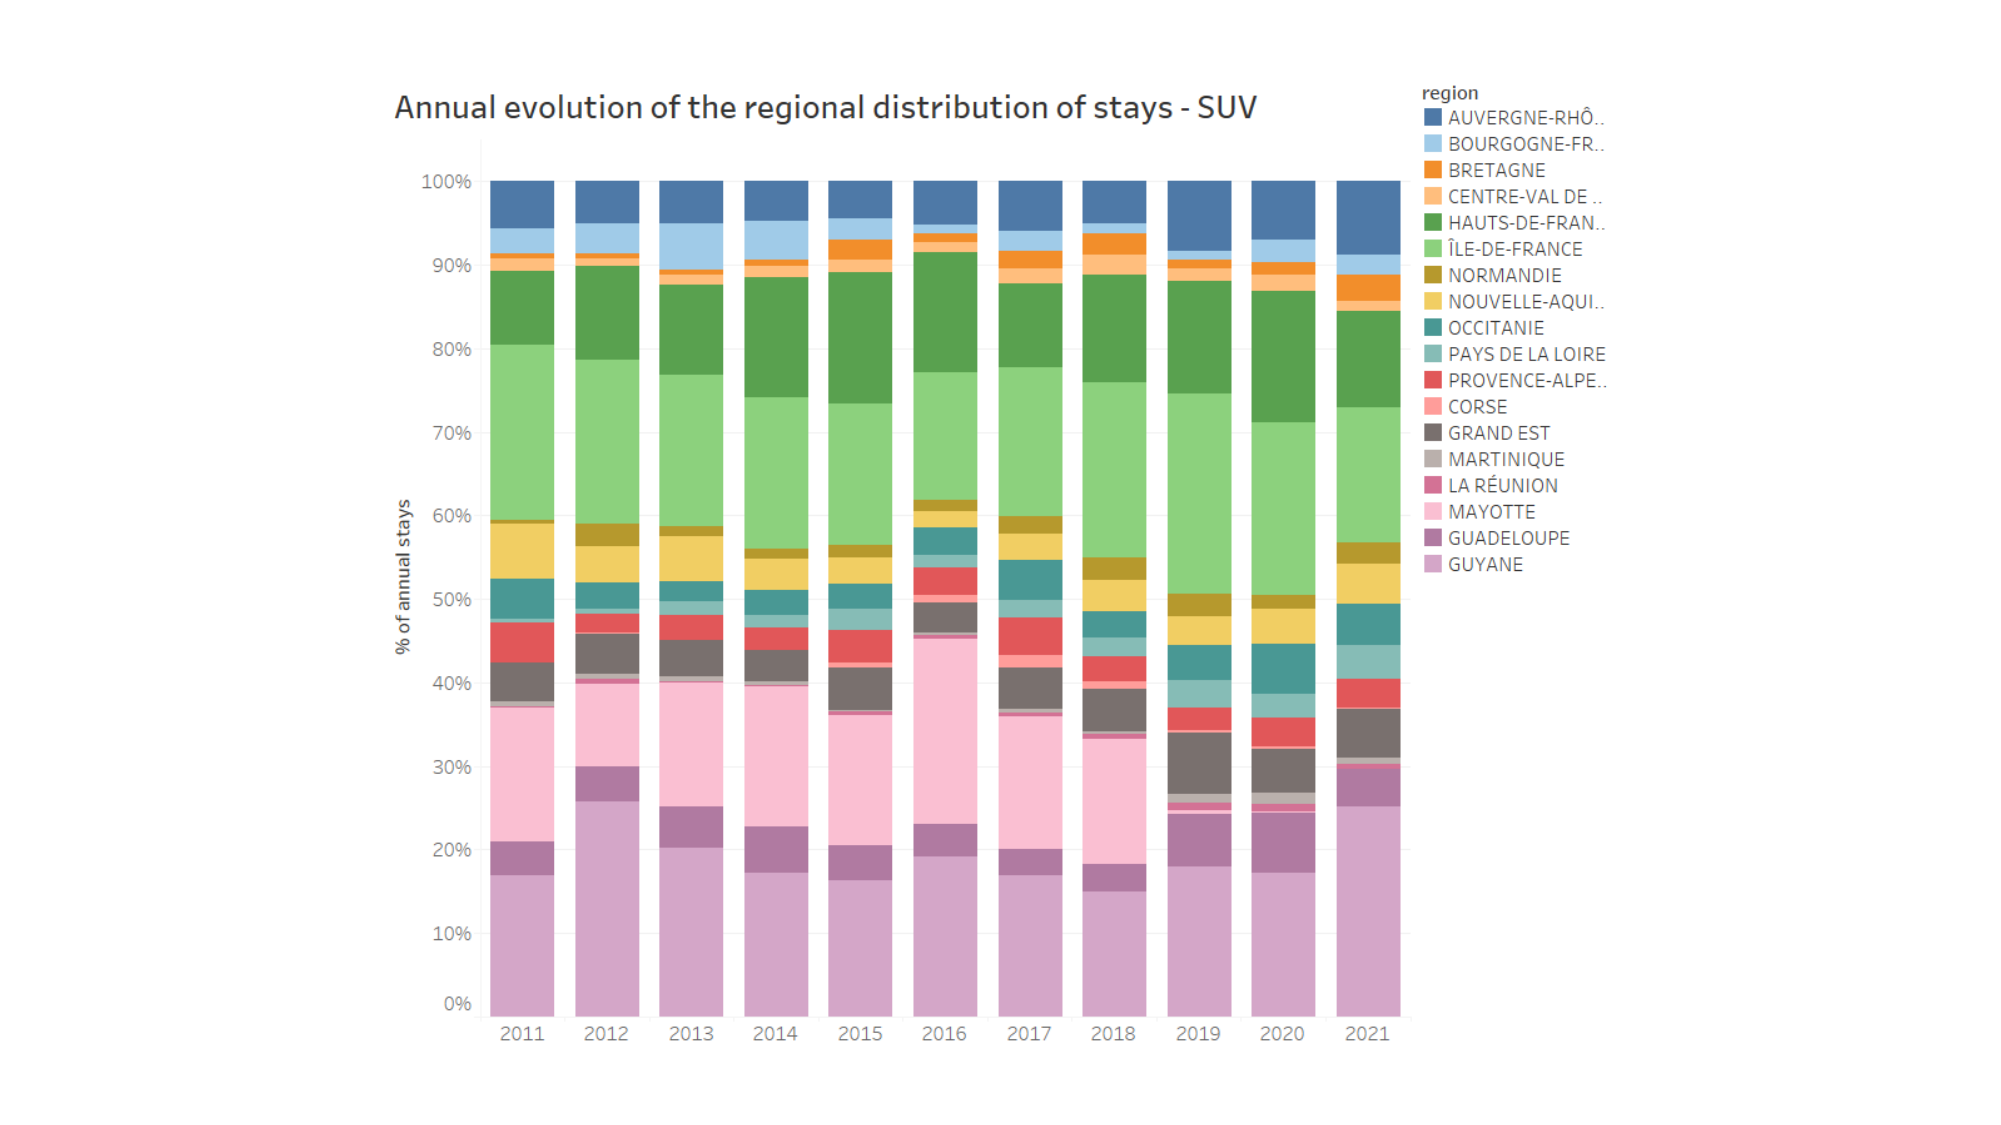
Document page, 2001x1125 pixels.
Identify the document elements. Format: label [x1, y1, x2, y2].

picture [374, 62, 1626, 1063]
